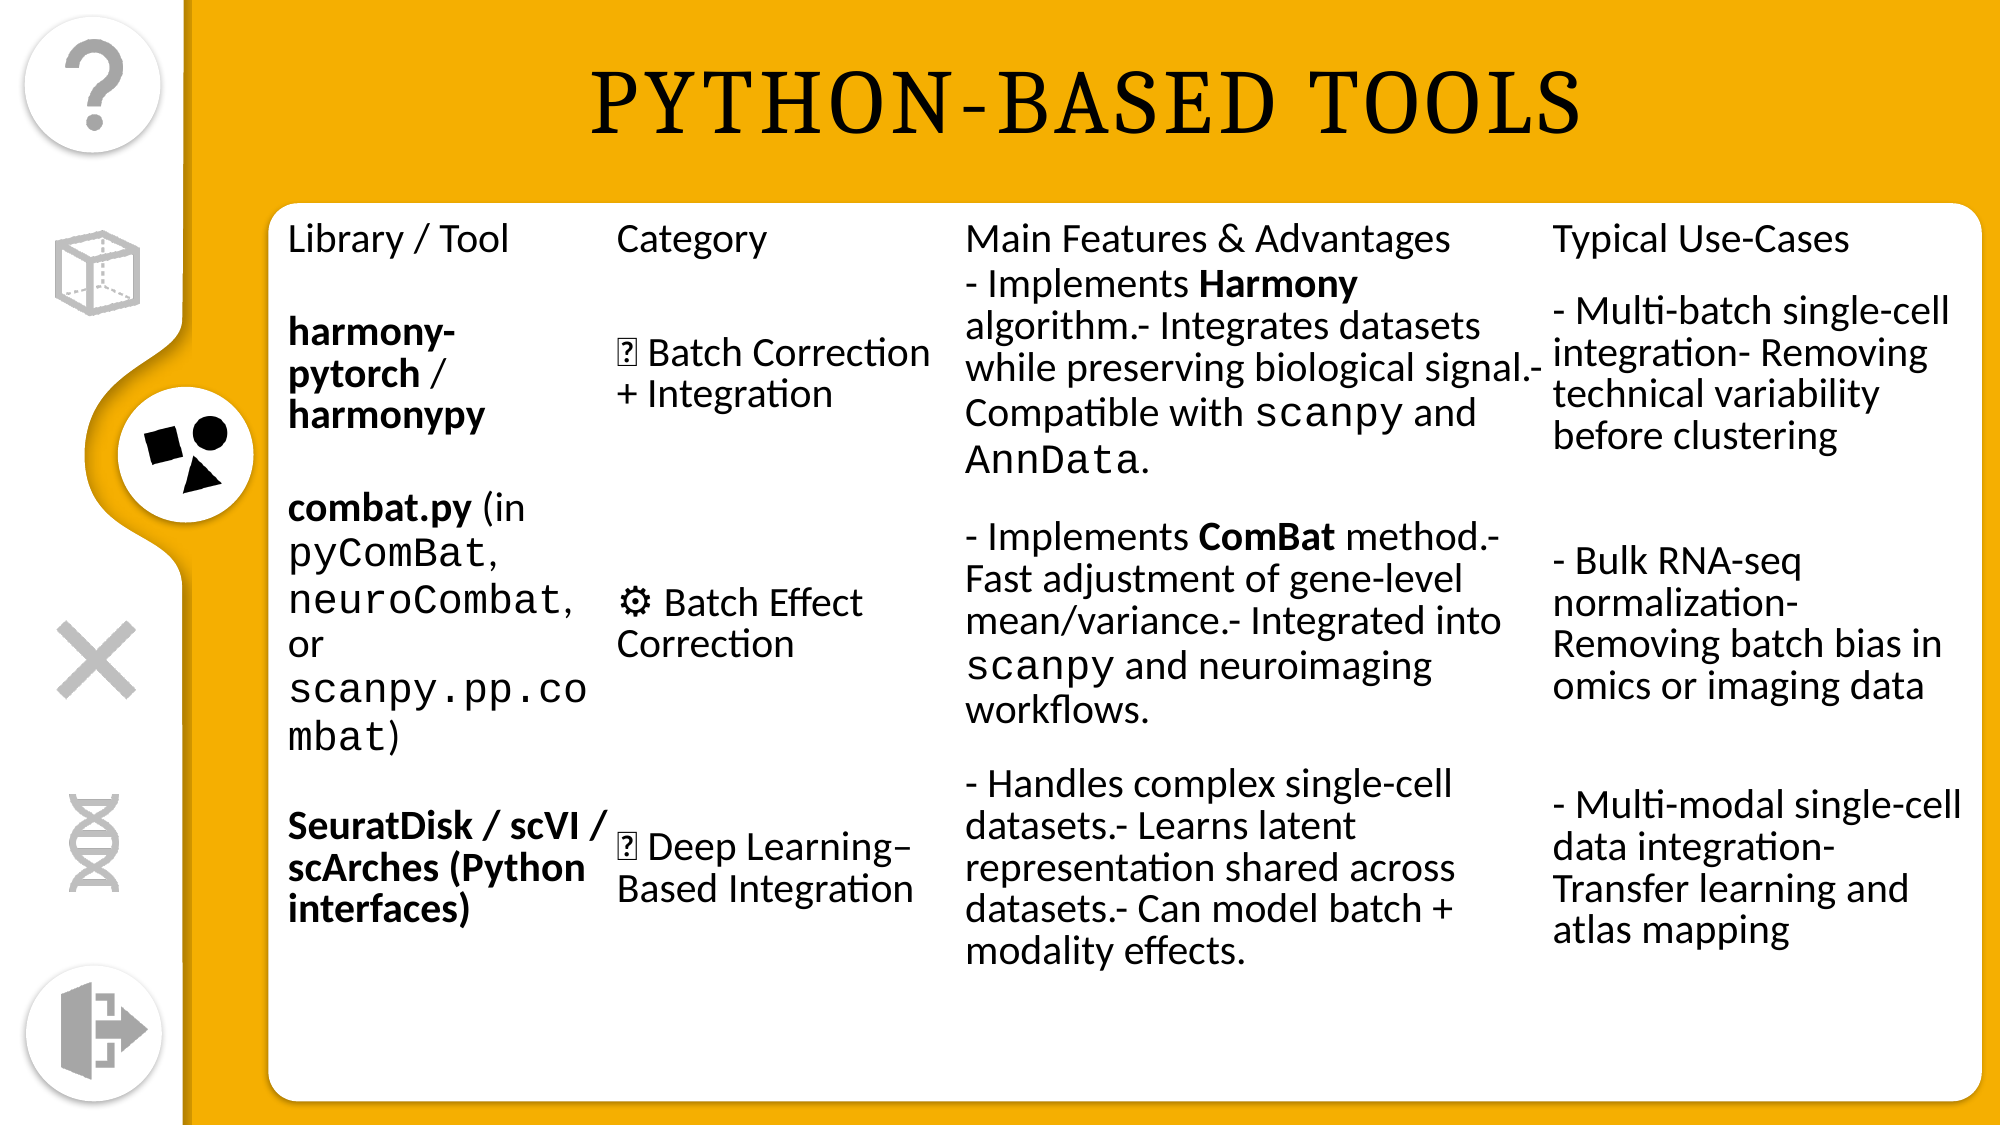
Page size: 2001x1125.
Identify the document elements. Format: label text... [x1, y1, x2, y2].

table_header Main Features & Advantages [962, 219, 1549, 265]
table_cell - Implements Harmony algorithm.- Integrates datasets while preserving biological signal.- Compatible with scanpy and AnnData. [962, 265, 1549, 488]
text_box Python-based tools [185, 3, 1986, 191]
picture [40, 789, 148, 897]
table_cell 🧩 Batch Correction + Integration [613, 265, 962, 488]
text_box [117, 386, 254, 523]
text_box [24, 16, 161, 153]
picture [43, 219, 151, 327]
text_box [25, 965, 163, 1102]
table_cell - Bulk RNA-seq normalization- Removing batch bias in omics or imaging data [1549, 488, 1971, 765]
picture [42, 605, 150, 713]
table_cell combat.py (in pyComBat, neuroCombat, or scanpy.pp.combat) [284, 488, 613, 765]
table_cell ⚙️ Batch Effect Correction [613, 488, 962, 765]
table_header Category [613, 219, 962, 265]
table_cell - Multi-batch single-cell integration- Removing technical variability before clustering [1549, 265, 1971, 488]
table_cell - Multi-modal single-cell data integration- Transfer learning and atlas mapping [1549, 765, 1971, 977]
text_box [0, 0, 185, 1125]
table_header Typical Use-Cases [1549, 219, 1971, 265]
table_cell harmony-pytorch / harmonypy [284, 265, 613, 488]
table_cell SeuratDisk / scVI / scArches (Python interfaces) [284, 765, 613, 977]
table_cell 🧬 Deep Learning–Based Integration [613, 765, 962, 977]
table_cell - Handles complex single-cell datasets.- Learns latent representation shared across datasets.- Can model batch + modality effects. [962, 765, 1549, 977]
table_header Library / Tool [284, 219, 613, 265]
text_box [267, 202, 1983, 1103]
table_cell - Implements ComBat method.- Fast adjustment of gene-level mean/variance.- Integrated into scanpy and neuroimaging workflows. [962, 488, 1549, 765]
